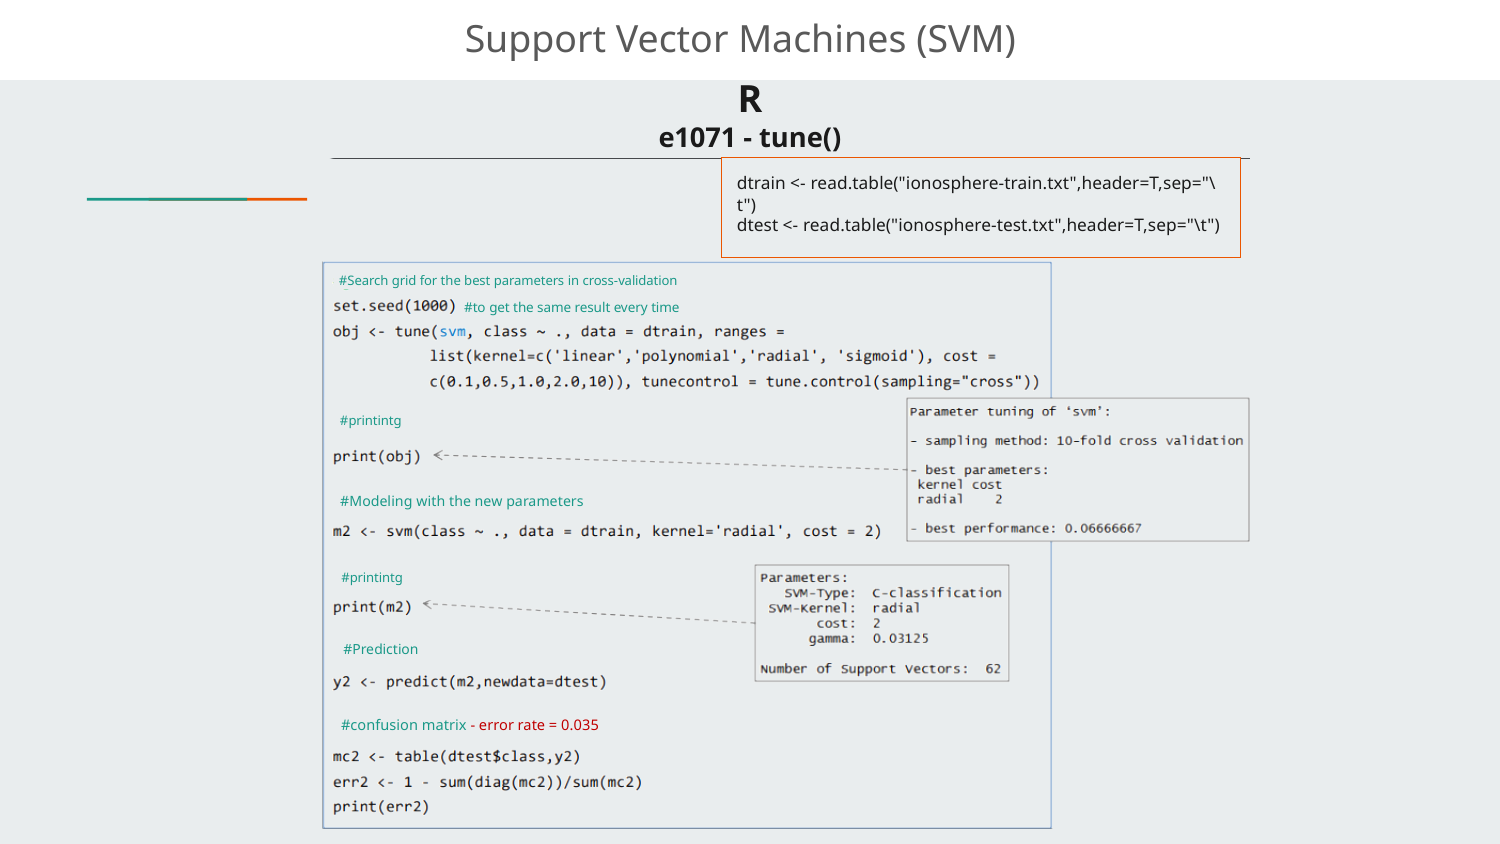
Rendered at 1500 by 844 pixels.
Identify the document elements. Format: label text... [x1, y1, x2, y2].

subtitle Support Vector Machines (SVM) [367, 0, 1114, 80]
title R e1071 - tune() [36, 59, 1464, 169]
picture [297, 157, 1251, 835]
